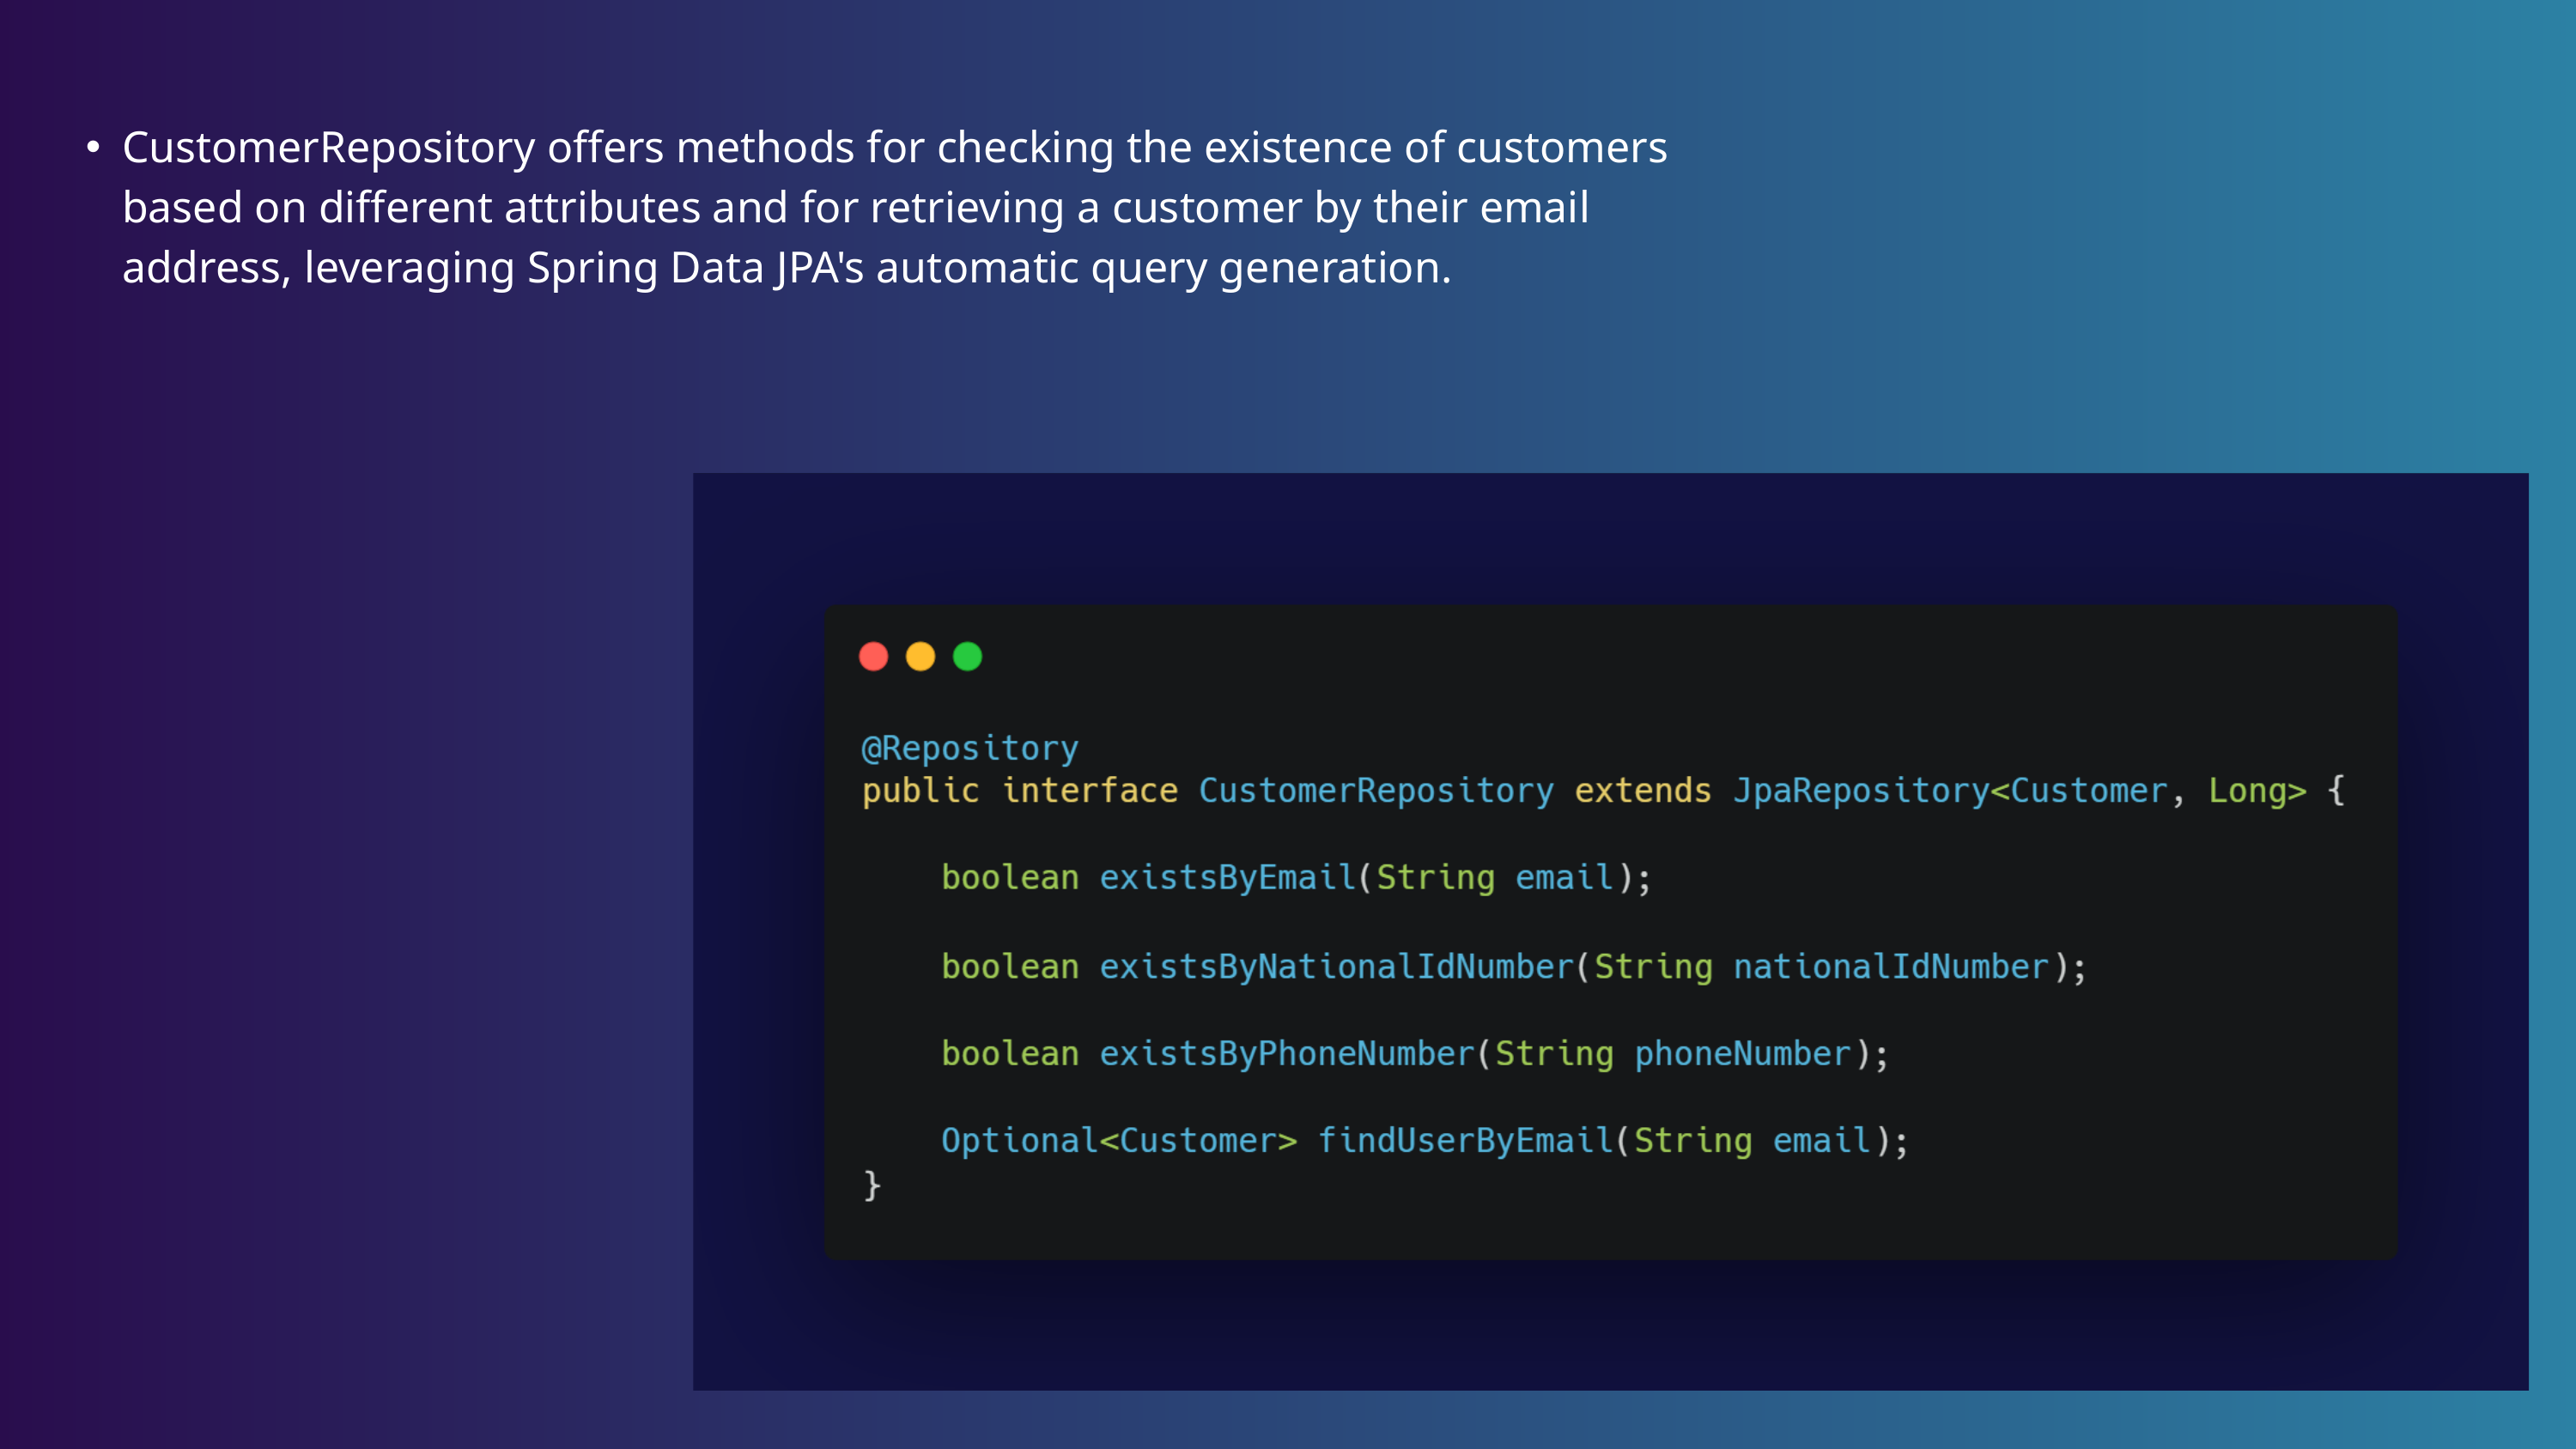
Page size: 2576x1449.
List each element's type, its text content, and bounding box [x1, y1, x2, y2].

text_box [693, 472, 2530, 1391]
text_box CustomerRepository offers methods for checking the existence of customers based on different attributes and for retrieving a customer by their email address, leveraging Spring Data JPA's automatic query generation. [49, 111, 1695, 292]
